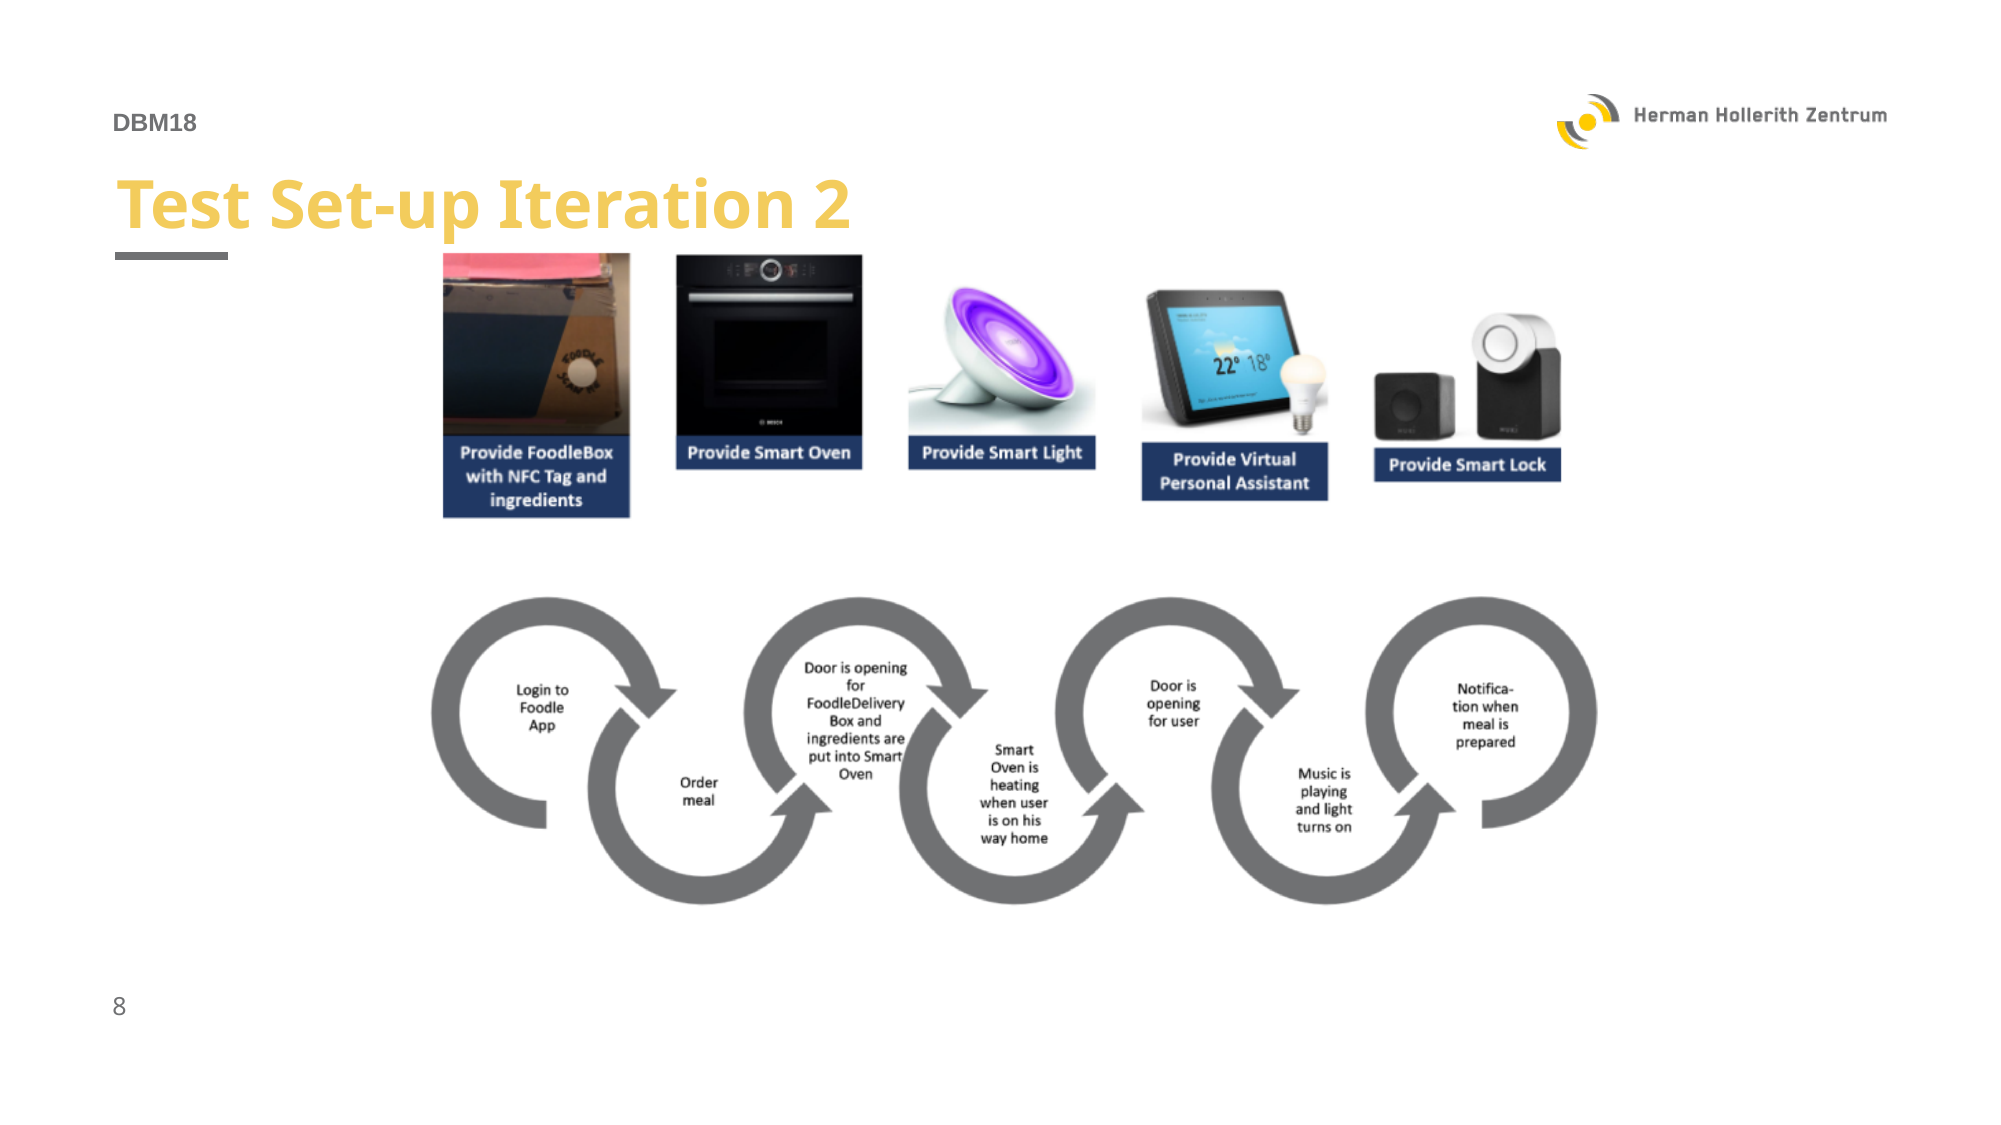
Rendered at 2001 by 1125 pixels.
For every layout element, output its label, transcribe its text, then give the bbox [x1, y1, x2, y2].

picture [1556, 92, 1888, 151]
picture [404, 134, 1607, 1125]
title Test Set-up Iteration 2 [116, 163, 788, 246]
